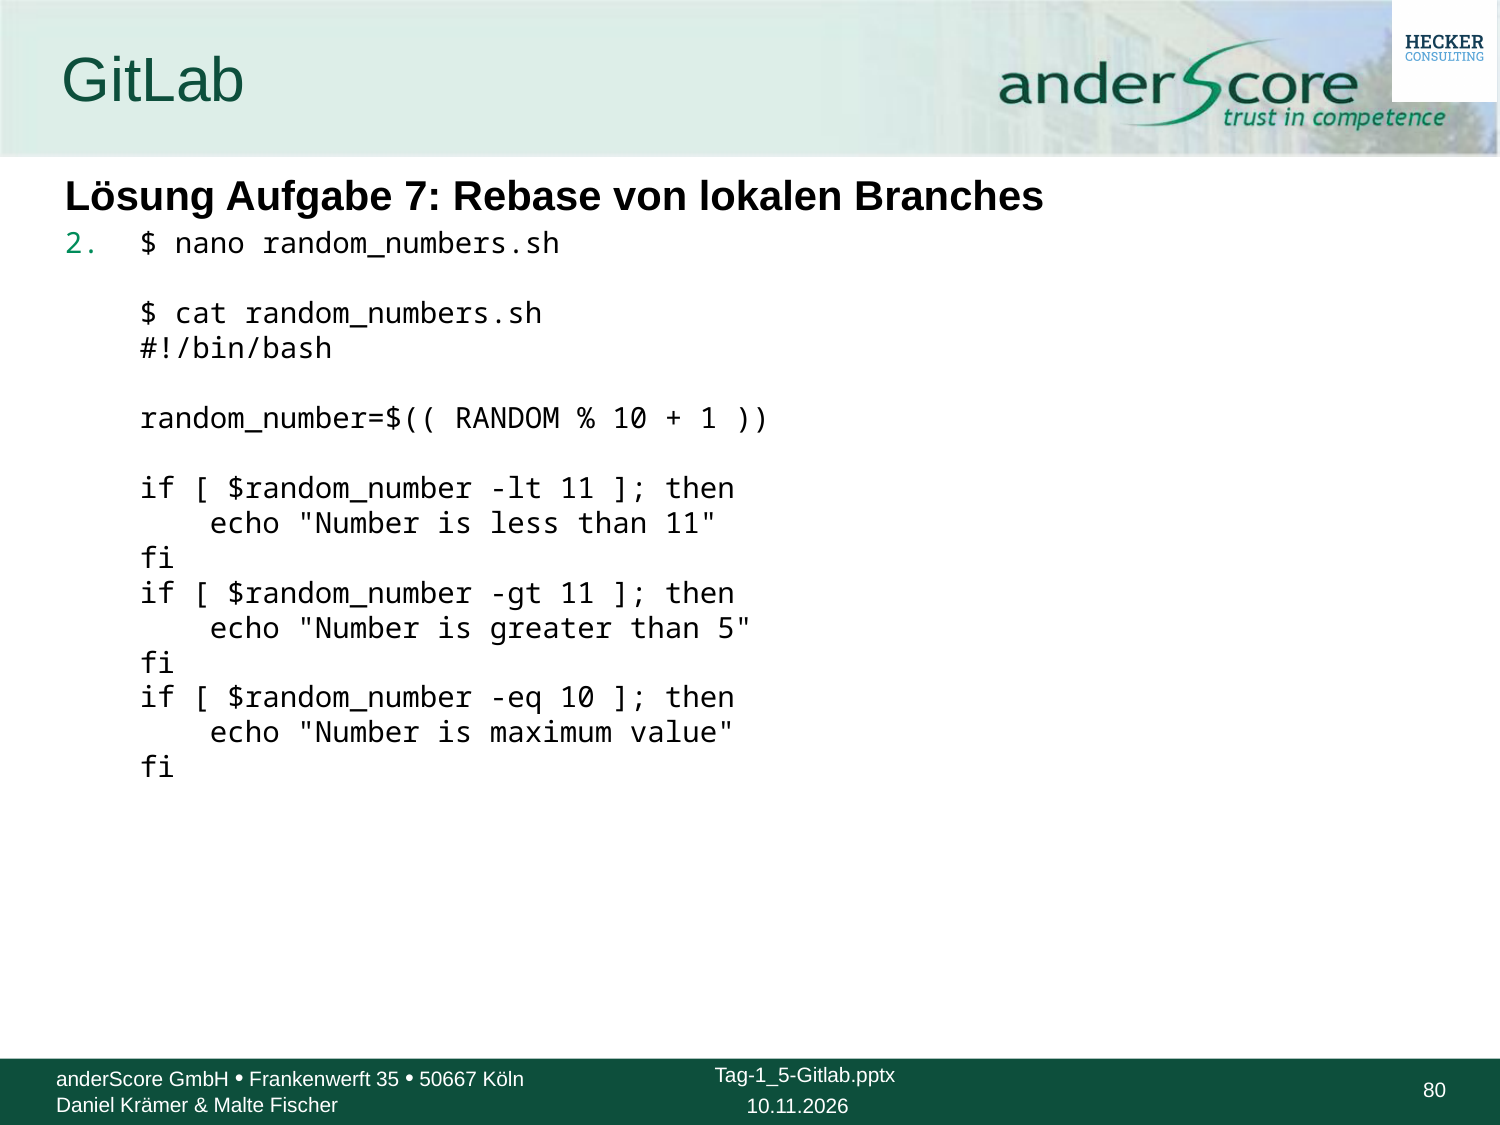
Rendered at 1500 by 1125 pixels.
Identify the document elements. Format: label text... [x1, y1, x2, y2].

list Lösung Aufgabe 7: Rebase von lokalen Branches $ nano random_numbers.sh $ cat random_numbers.sh #!/bin/bash random_number=$(( RANDOM % 10 + 1 )) if [ $random_number -lt 11 ]; then echo "Number is less than 11" fi if [ $random_number -gt 11 ]; then echo "Number is greater than 5" fi if [ $random_number -eq 10 ]; then echo "Number is maximum value" fi [49, 160, 1447, 1047]
picture [0, 0, 1500, 157]
title GitLab [46, 23, 975, 140]
